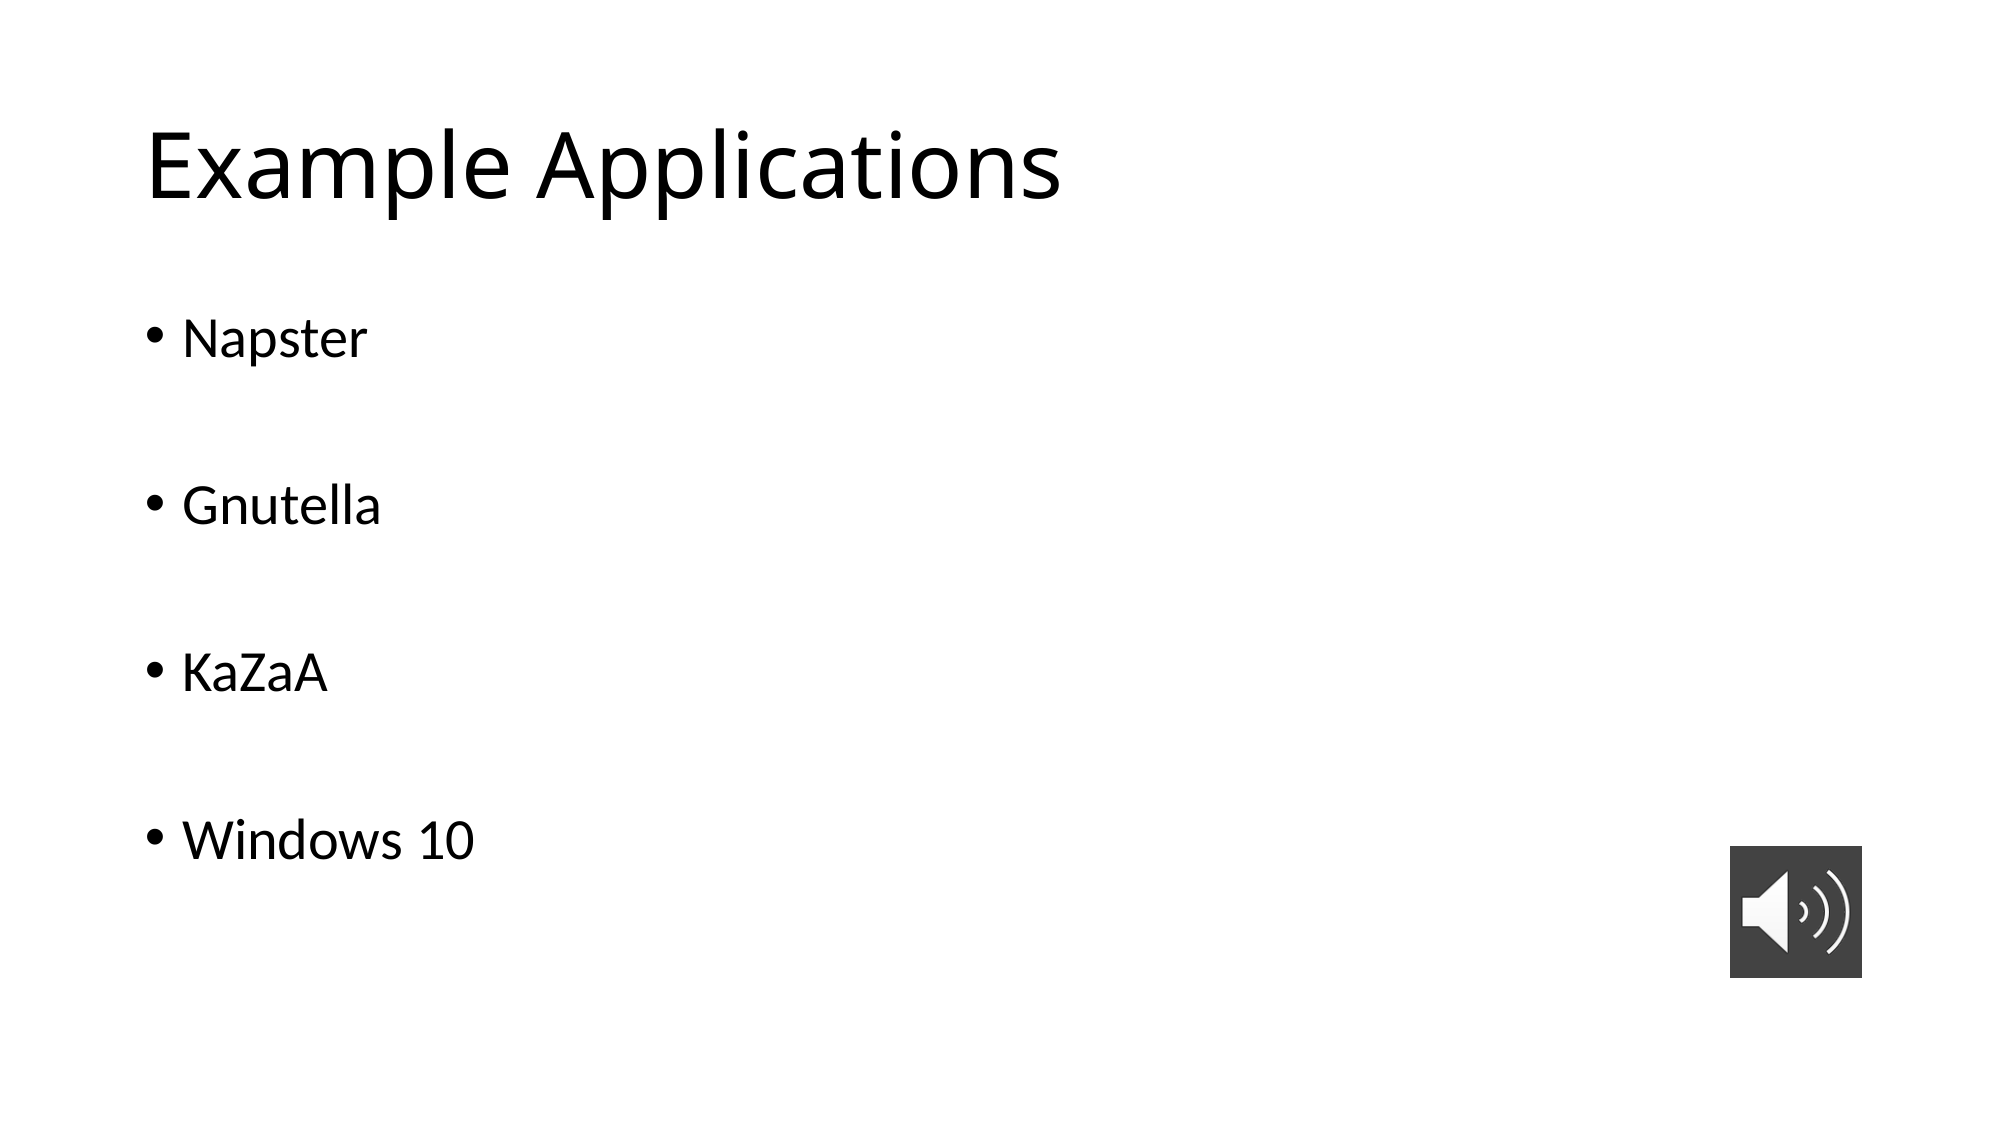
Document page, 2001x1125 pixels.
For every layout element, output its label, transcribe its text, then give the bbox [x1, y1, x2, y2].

list Napster Gnutella KaZaA Windows 10 [136, 298, 1863, 1014]
picture [1728, 845, 1863, 979]
title Example Applications [136, 59, 1863, 278]
